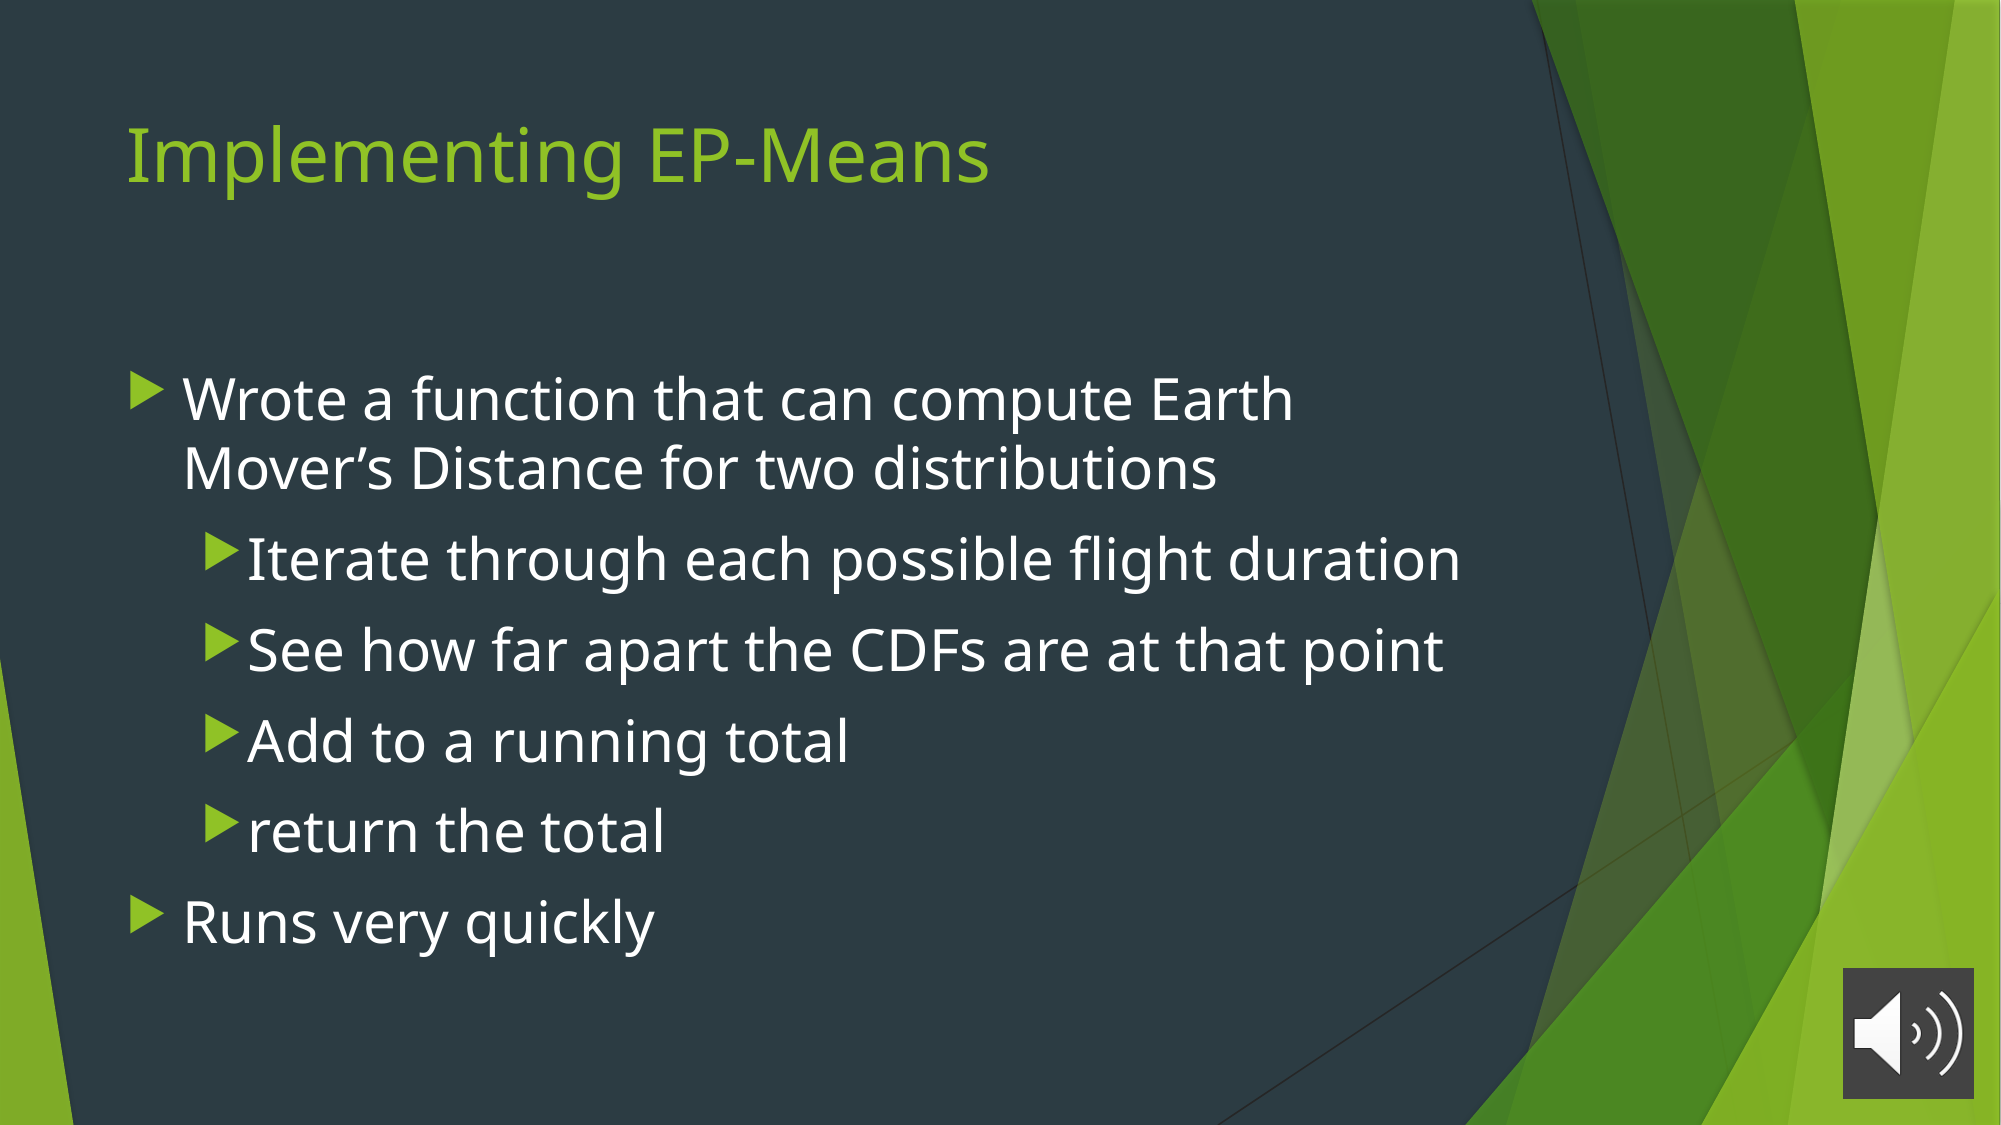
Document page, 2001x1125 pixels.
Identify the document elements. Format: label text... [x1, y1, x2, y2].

list Wrote a function that can compute Earth Mover’s Distance for two distributions Iterate through each possible flight duration See how far apart the CDFs are at that point Add to a running total return the total Runs very quickly [111, 354, 1522, 992]
title Implementing EP-Means [111, 99, 1522, 317]
picture [1841, 966, 1976, 1101]
